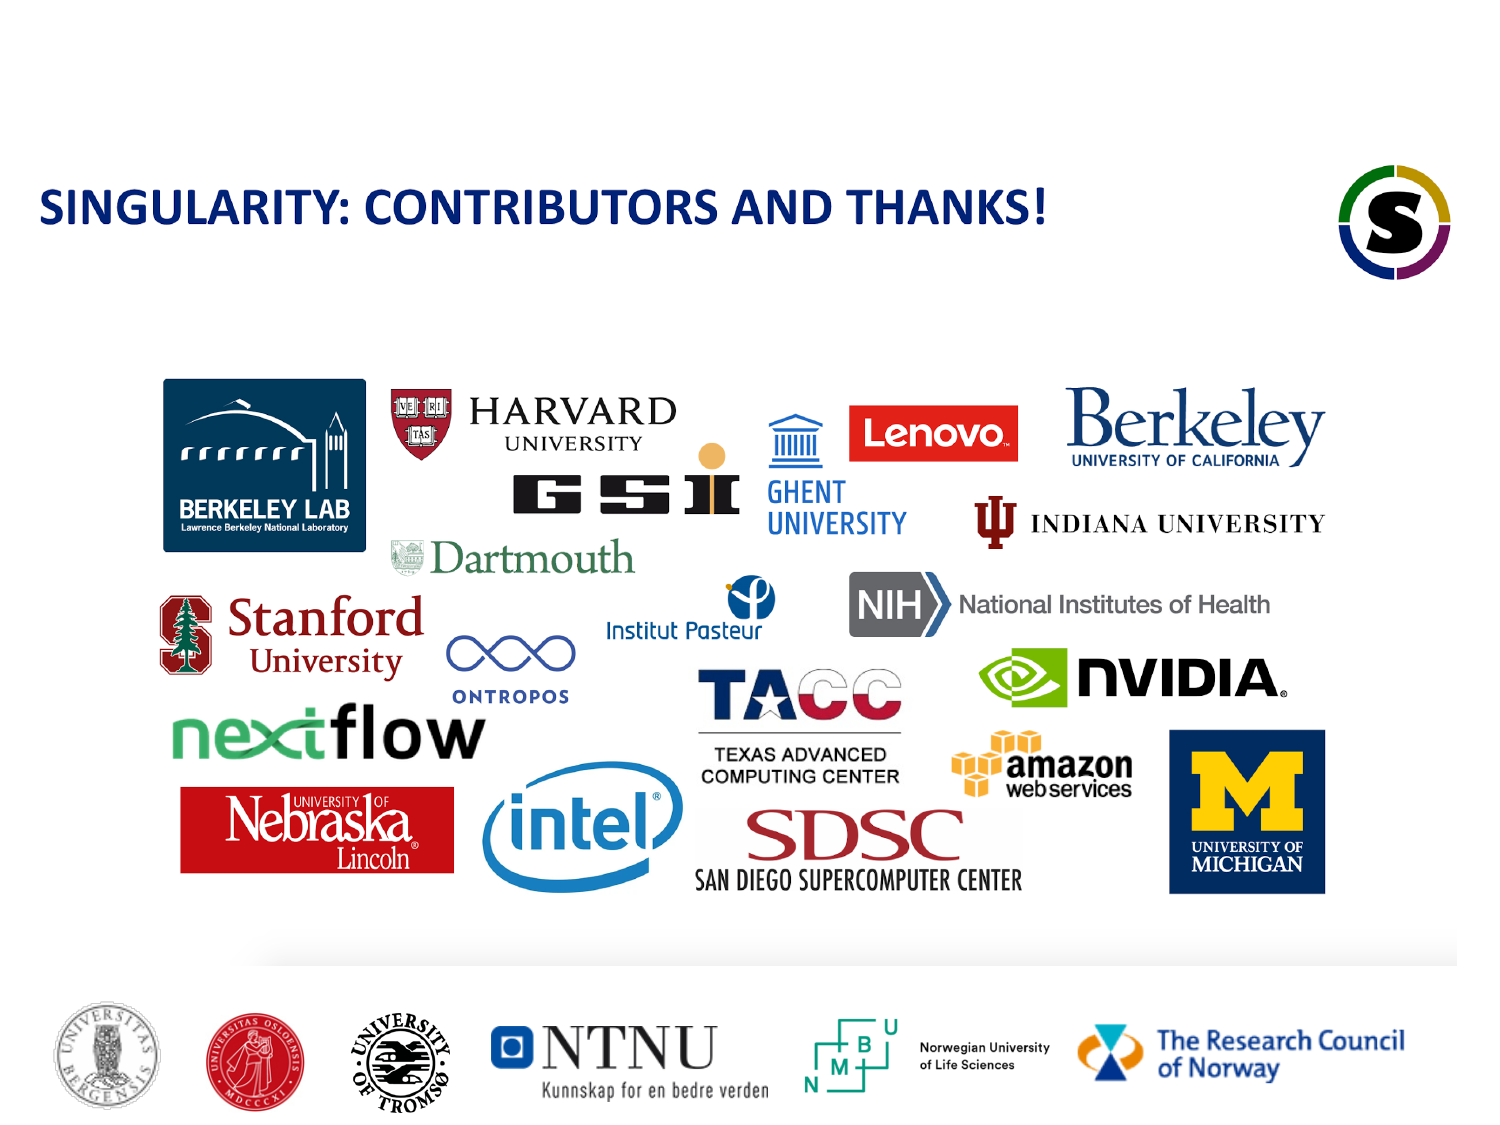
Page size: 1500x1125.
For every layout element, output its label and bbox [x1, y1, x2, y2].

picture [351, 1013, 450, 1113]
picture [801, 1015, 1052, 1096]
picture [205, 1010, 306, 1113]
picture [51, 999, 164, 1113]
picture [491, 1026, 768, 1102]
picture [18, 159, 1457, 966]
picture [1076, 1010, 1464, 1100]
